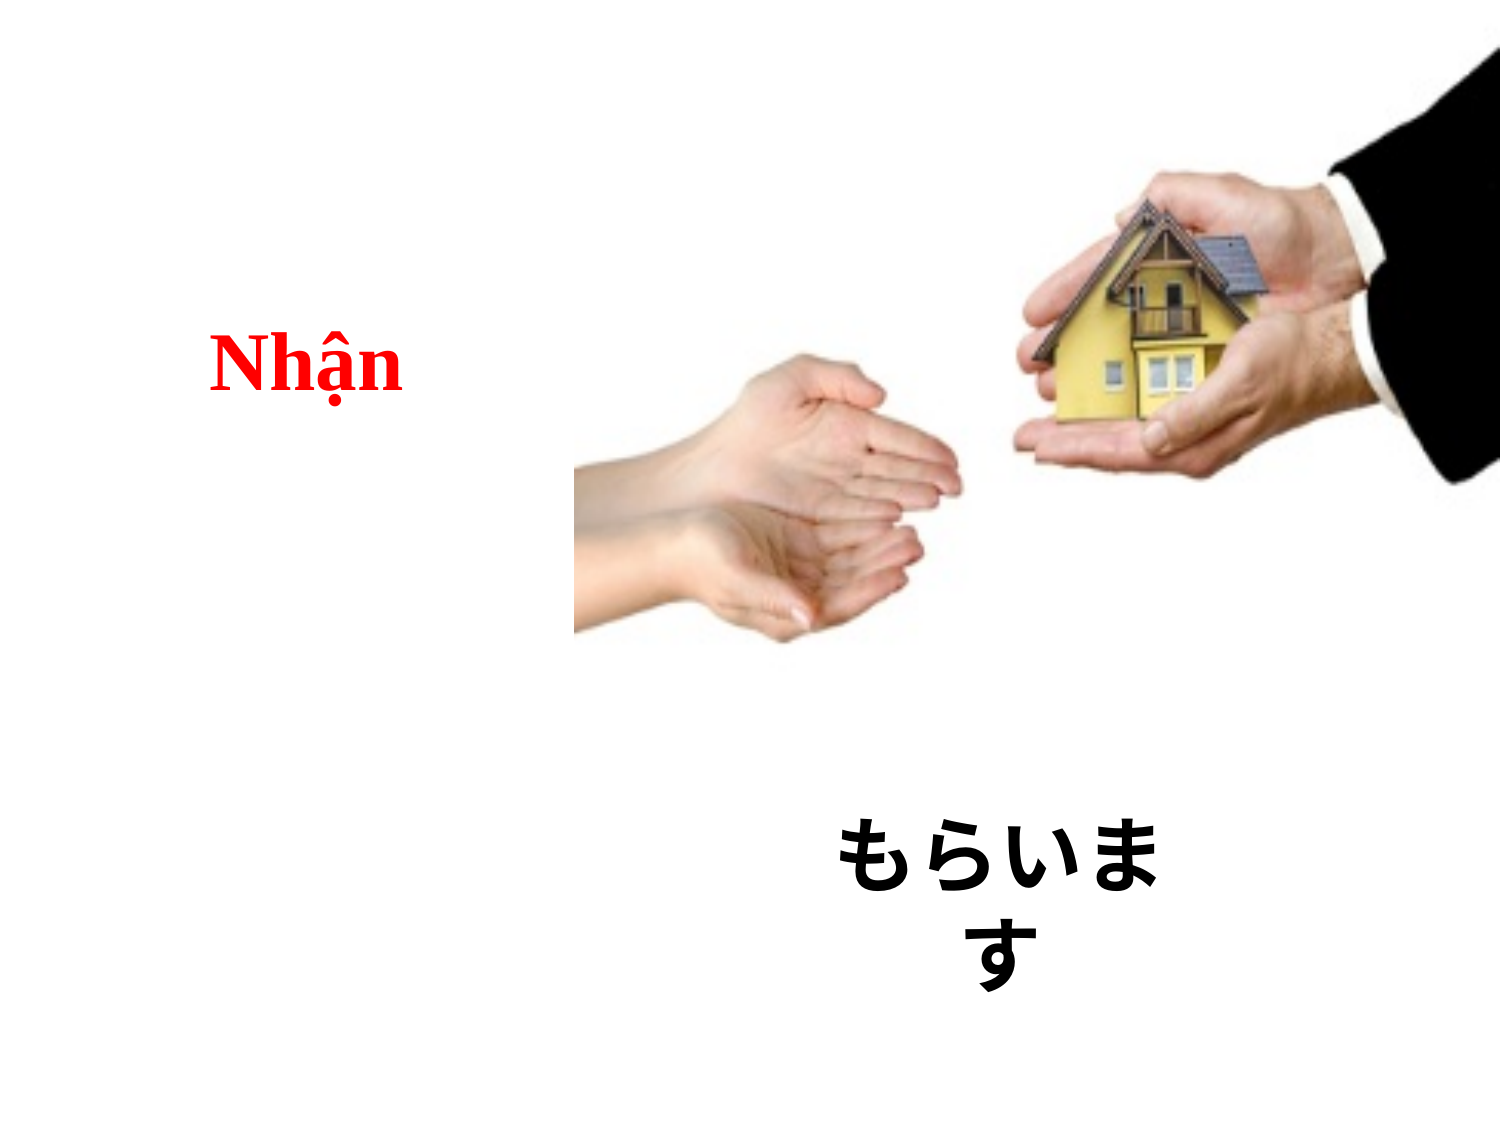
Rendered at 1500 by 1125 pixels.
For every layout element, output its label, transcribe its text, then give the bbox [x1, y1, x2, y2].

text_box もらいます [800, 795, 1200, 1011]
picture [574, 0, 1500, 688]
text_box Nhận [74, 299, 538, 415]
